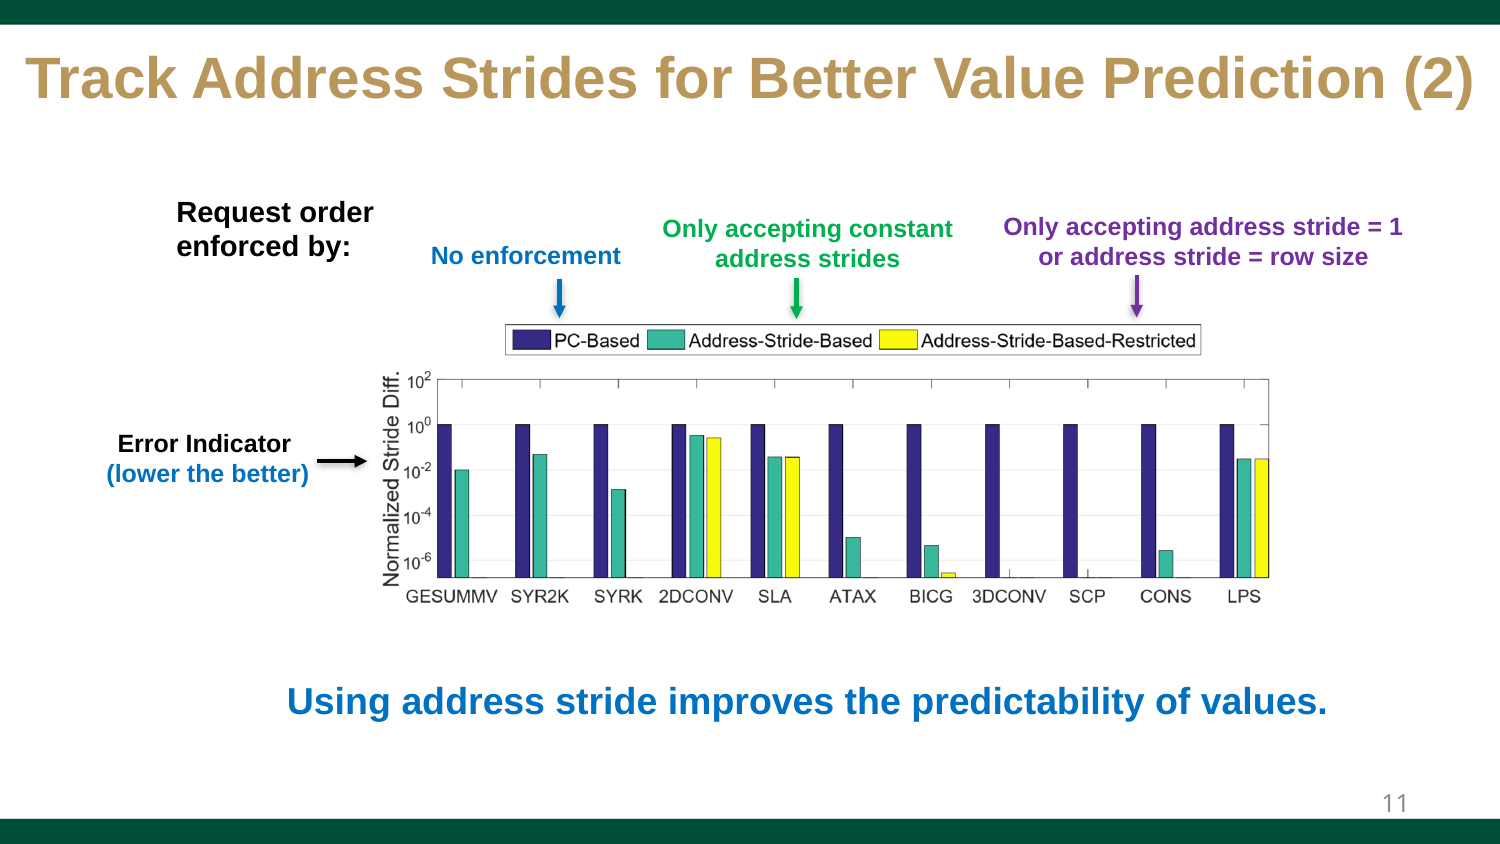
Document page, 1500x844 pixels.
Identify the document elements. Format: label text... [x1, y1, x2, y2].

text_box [351, 231, 601, 319]
slide_number 11 [1074, 782, 1425, 827]
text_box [1008, 203, 1426, 318]
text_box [606, 205, 1010, 320]
text_box Request order enforced by: [161, 185, 680, 271]
picture [0, 0, 1500, 844]
list Using address stride improves the predictability of values. [271, 669, 1380, 745]
text_box Error Indicator (lower the better) [30, 420, 373, 496]
text_box Track Address Strides for Better Value Prediction (2) [10, 4, 1500, 146]
